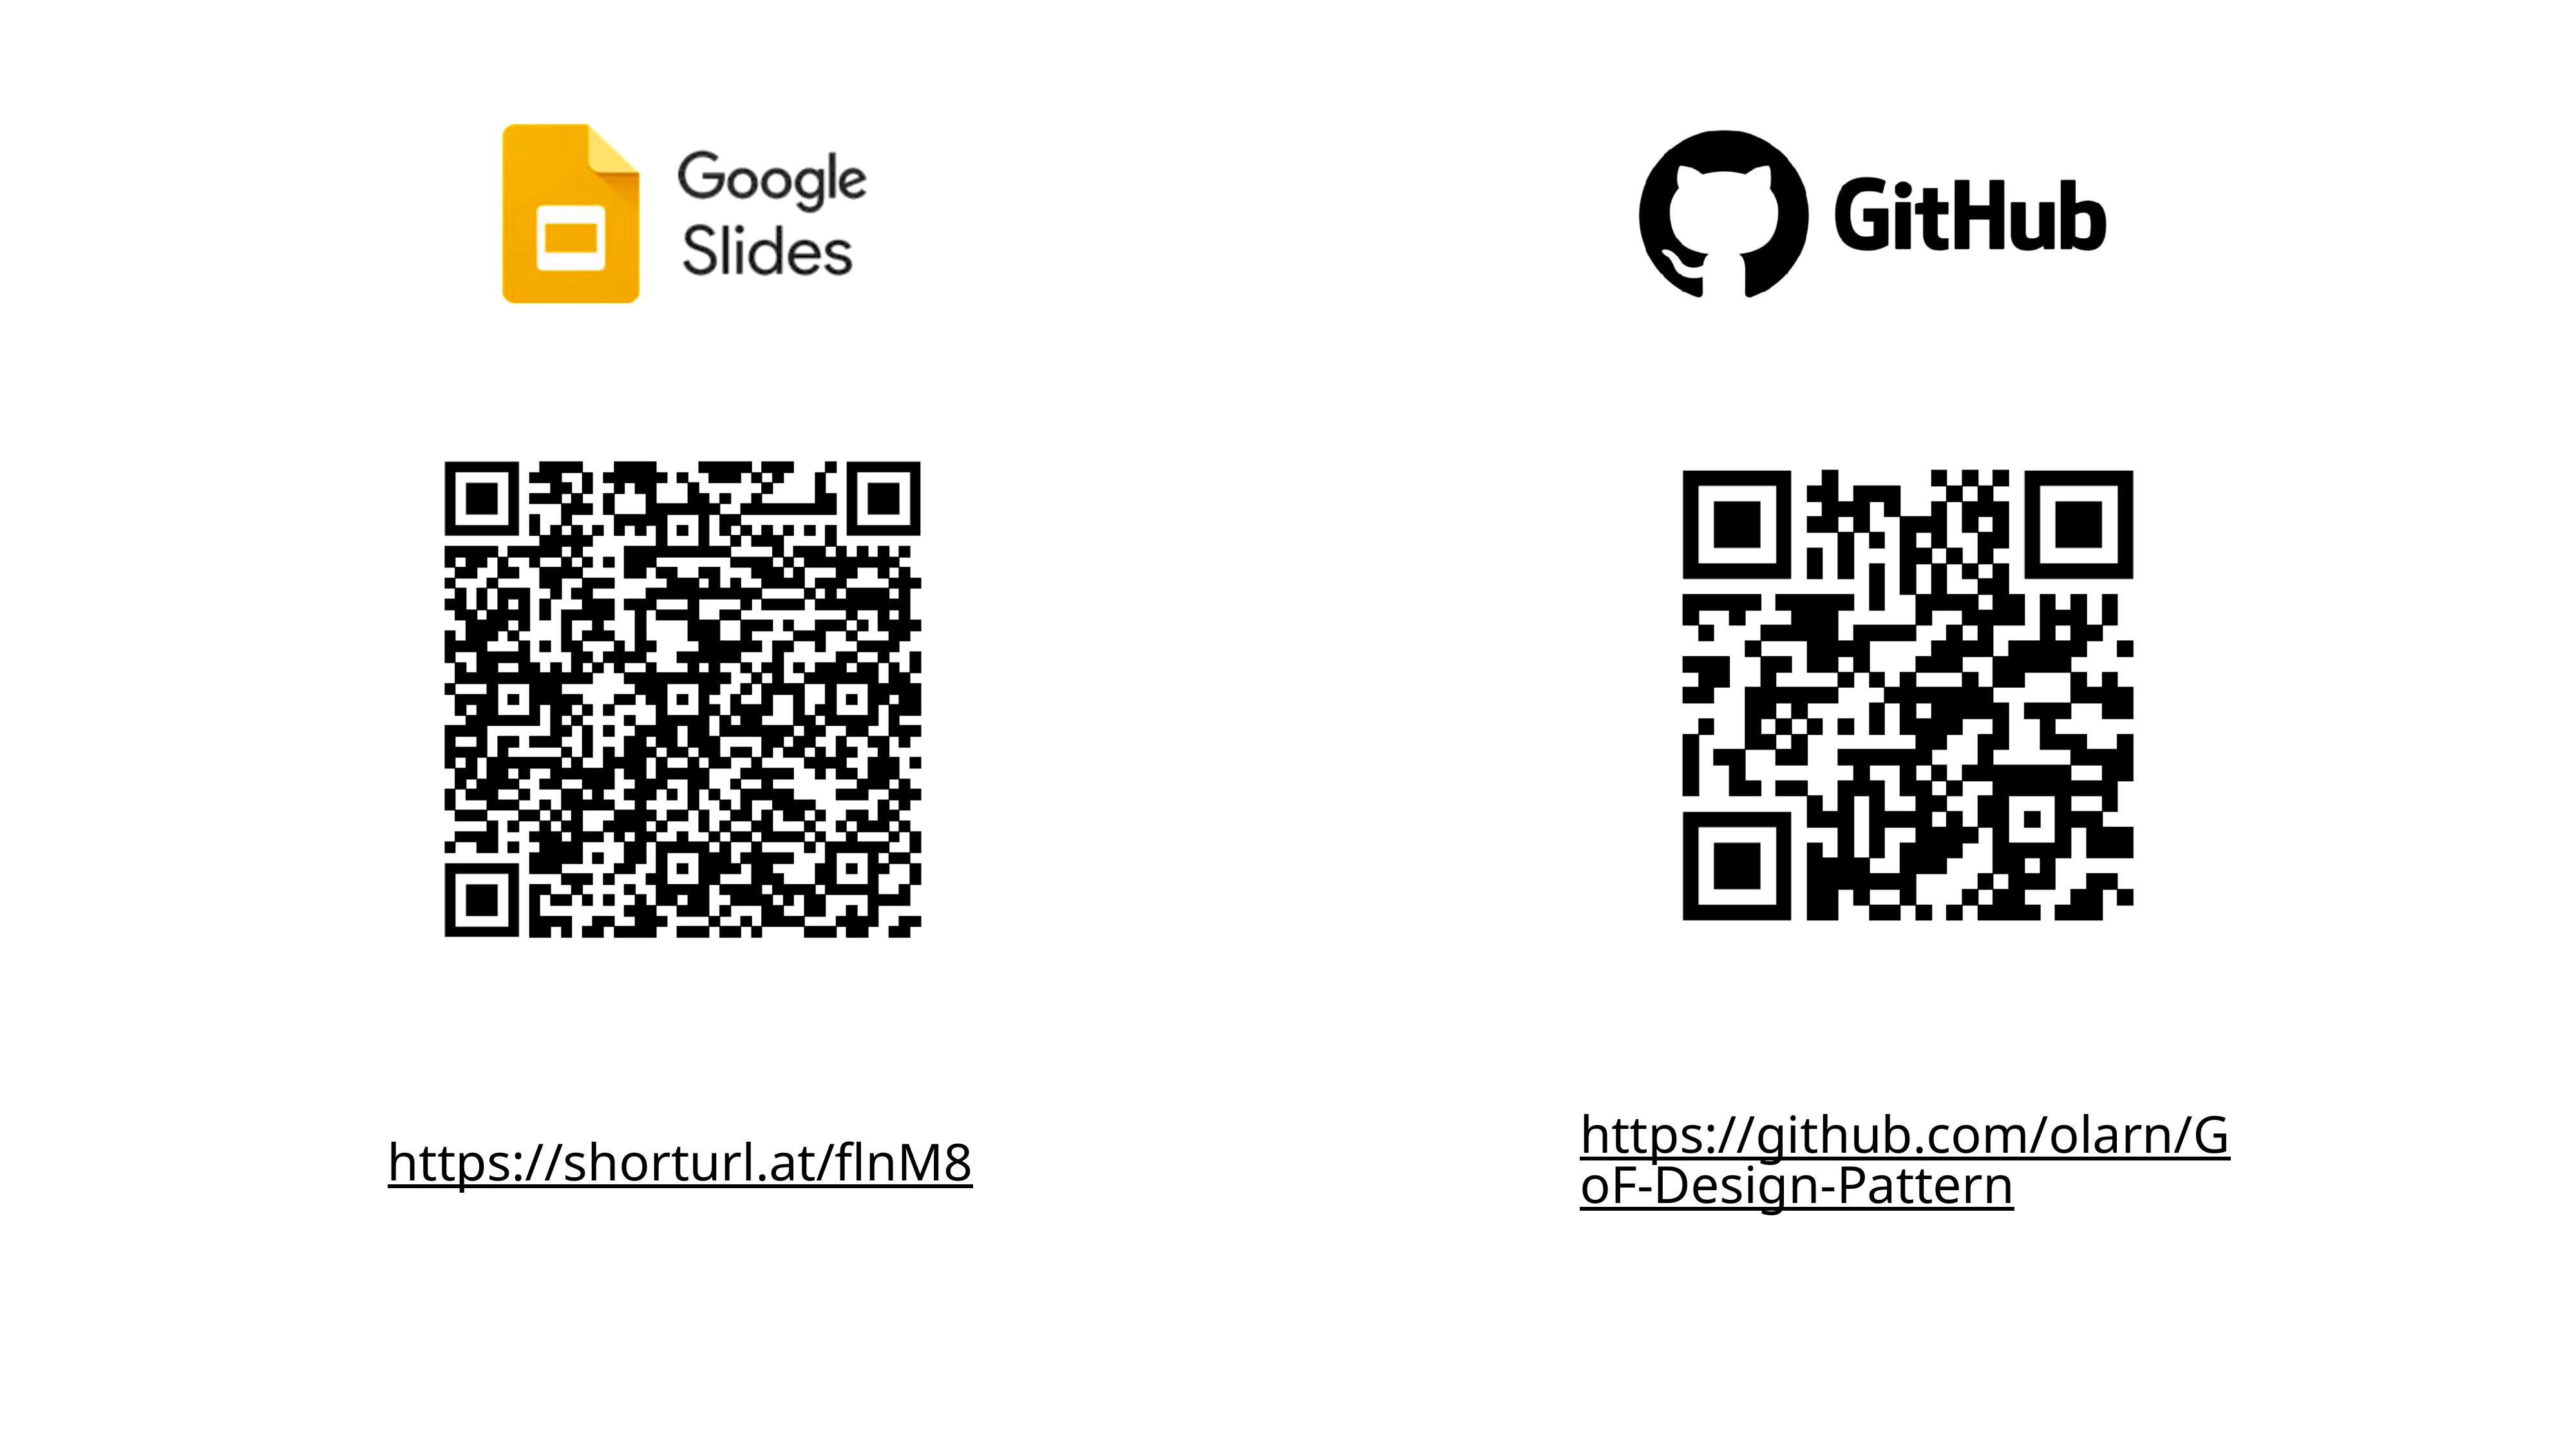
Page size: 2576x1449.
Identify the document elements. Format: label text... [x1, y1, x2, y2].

picture [1654, 448, 2166, 952]
text_box https://shorturl.at/flnM8 [352, 1125, 1022, 1199]
picture [492, 106, 882, 317]
picture [435, 448, 939, 952]
text_box https://github.com/olarn/GoF-Design-Pattern [1574, 1097, 2245, 1226]
picture [1637, 122, 2114, 301]
